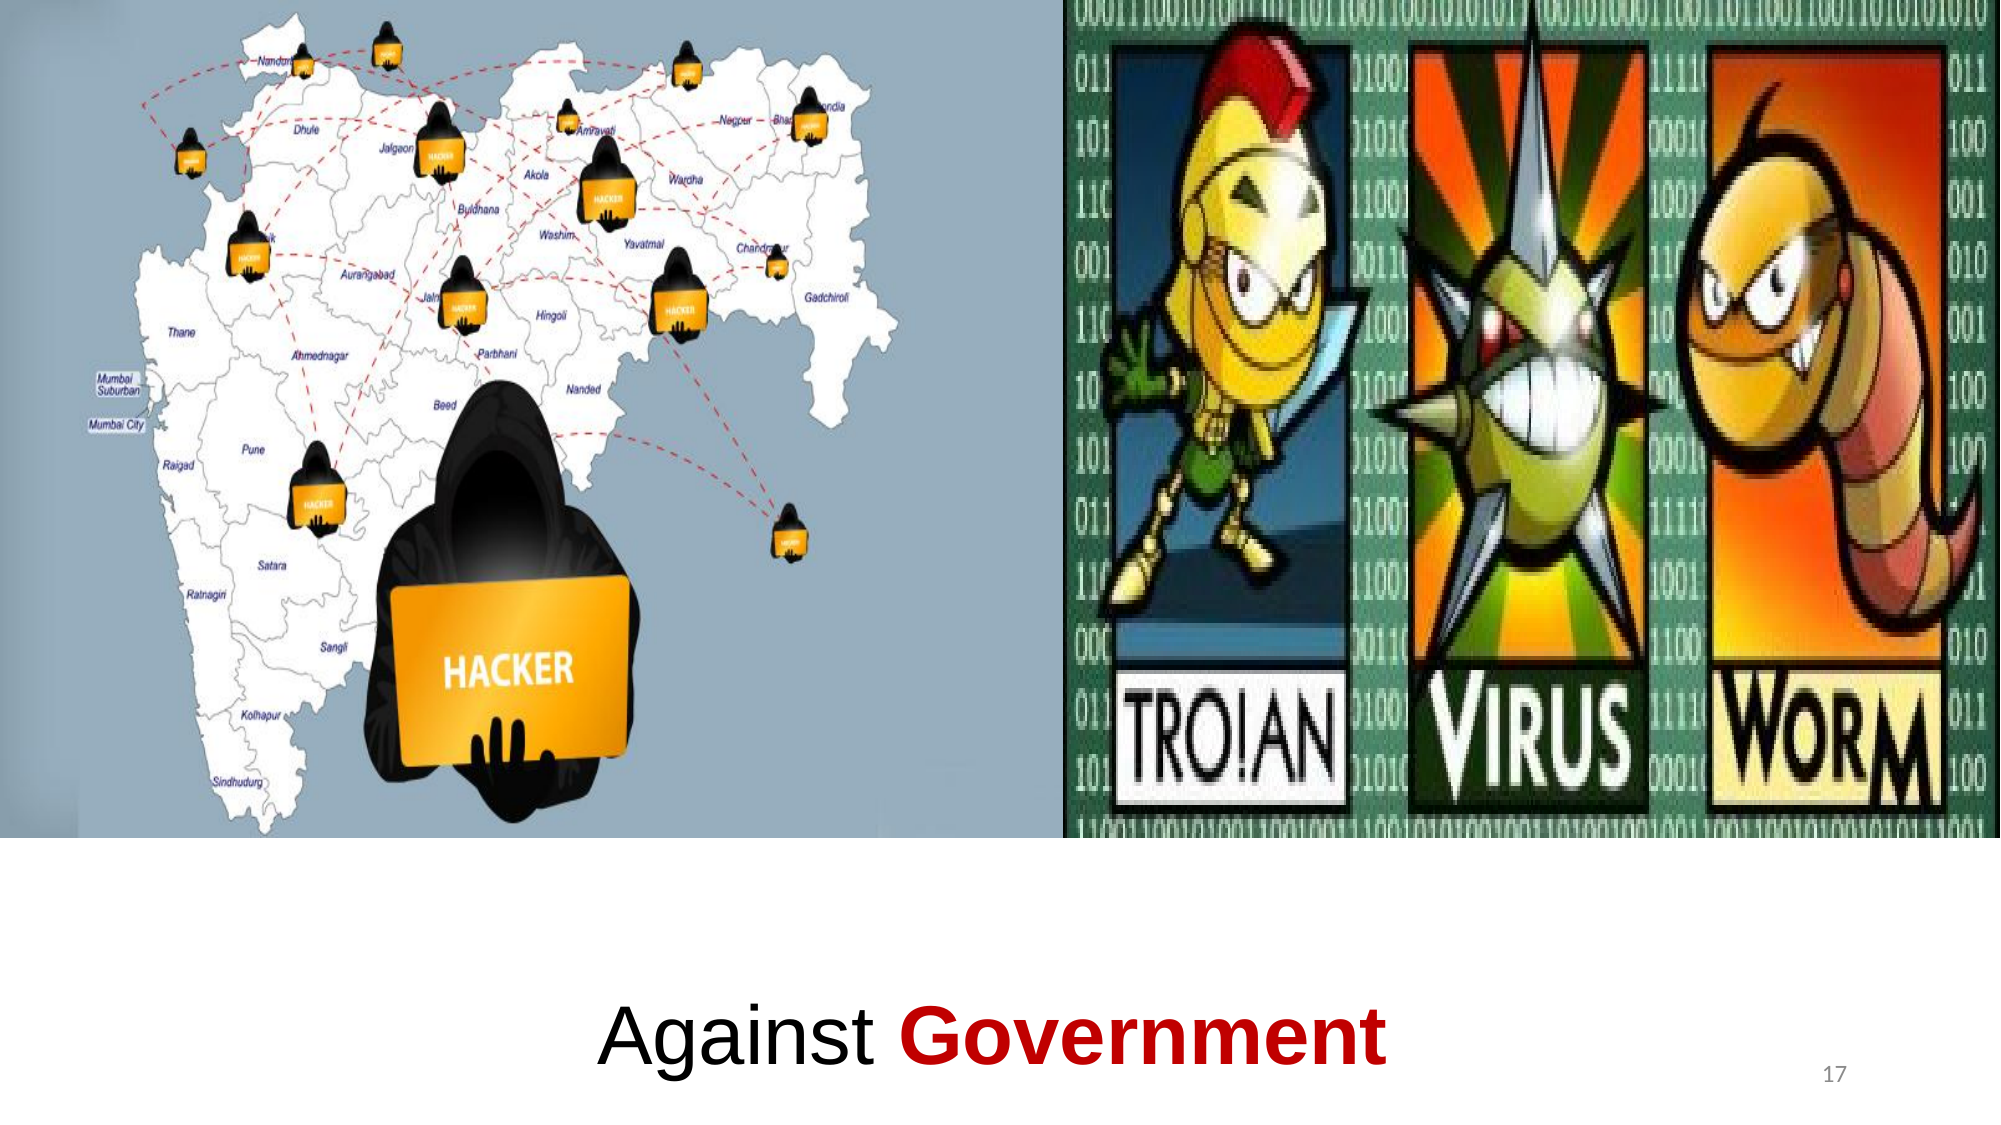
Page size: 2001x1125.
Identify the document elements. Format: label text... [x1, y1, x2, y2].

slide_number 17 [1412, 1042, 1863, 1103]
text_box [0, 0, 2000, 838]
text_box Against Government [2, 973, 1983, 1125]
